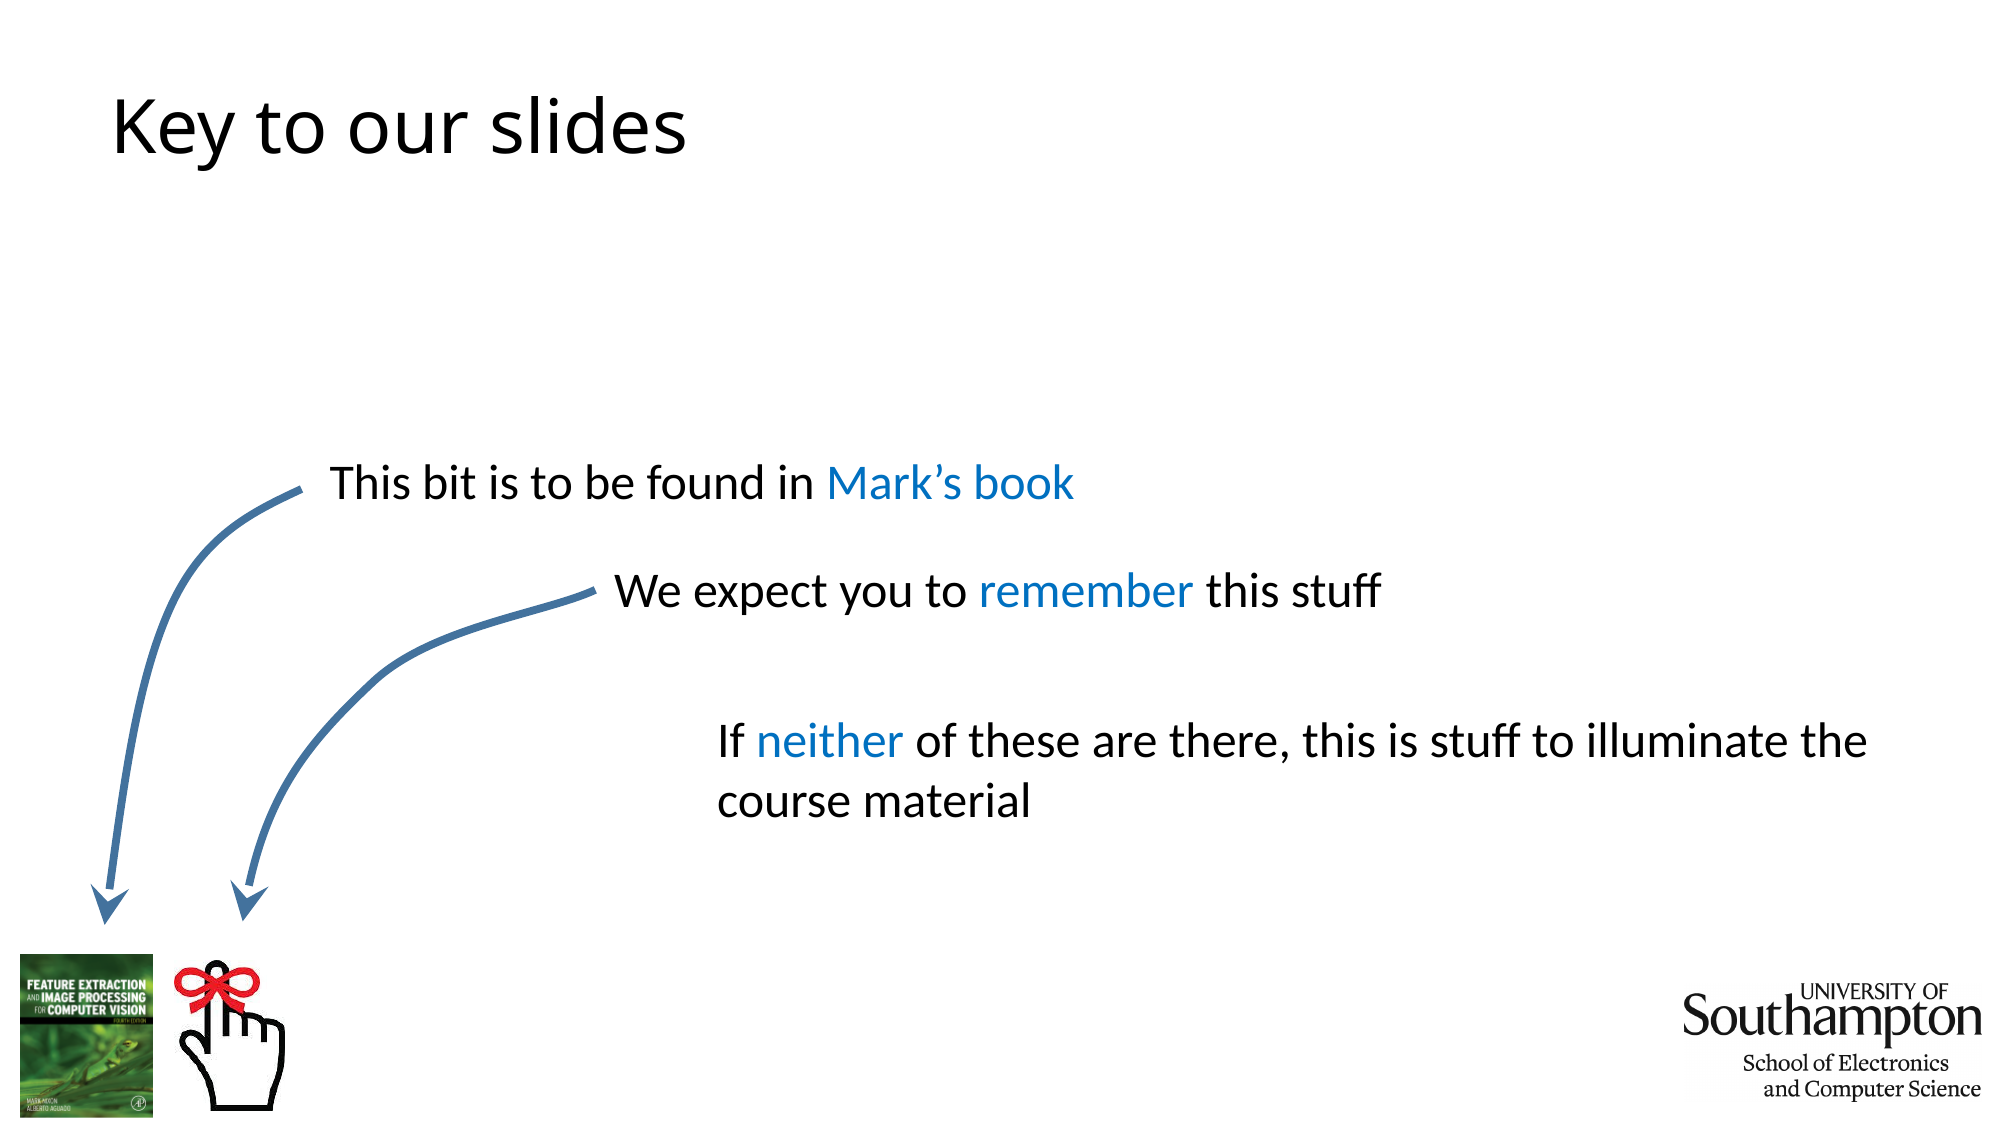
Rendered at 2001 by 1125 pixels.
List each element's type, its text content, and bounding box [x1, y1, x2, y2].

text_box [235, 588, 596, 922]
picture [174, 960, 285, 1111]
picture [1684, 983, 1982, 1102]
text_box If neither of these are there, this is stuff to illuminate the course material [702, 699, 1889, 835]
title Key to our slides [95, 45, 1889, 213]
text_box This bit is to be found in Mark’s book [314, 442, 1090, 517]
text_box [97, 488, 302, 925]
text_box We expect you to remember this stuff [599, 550, 1398, 626]
picture [20, 954, 153, 1118]
